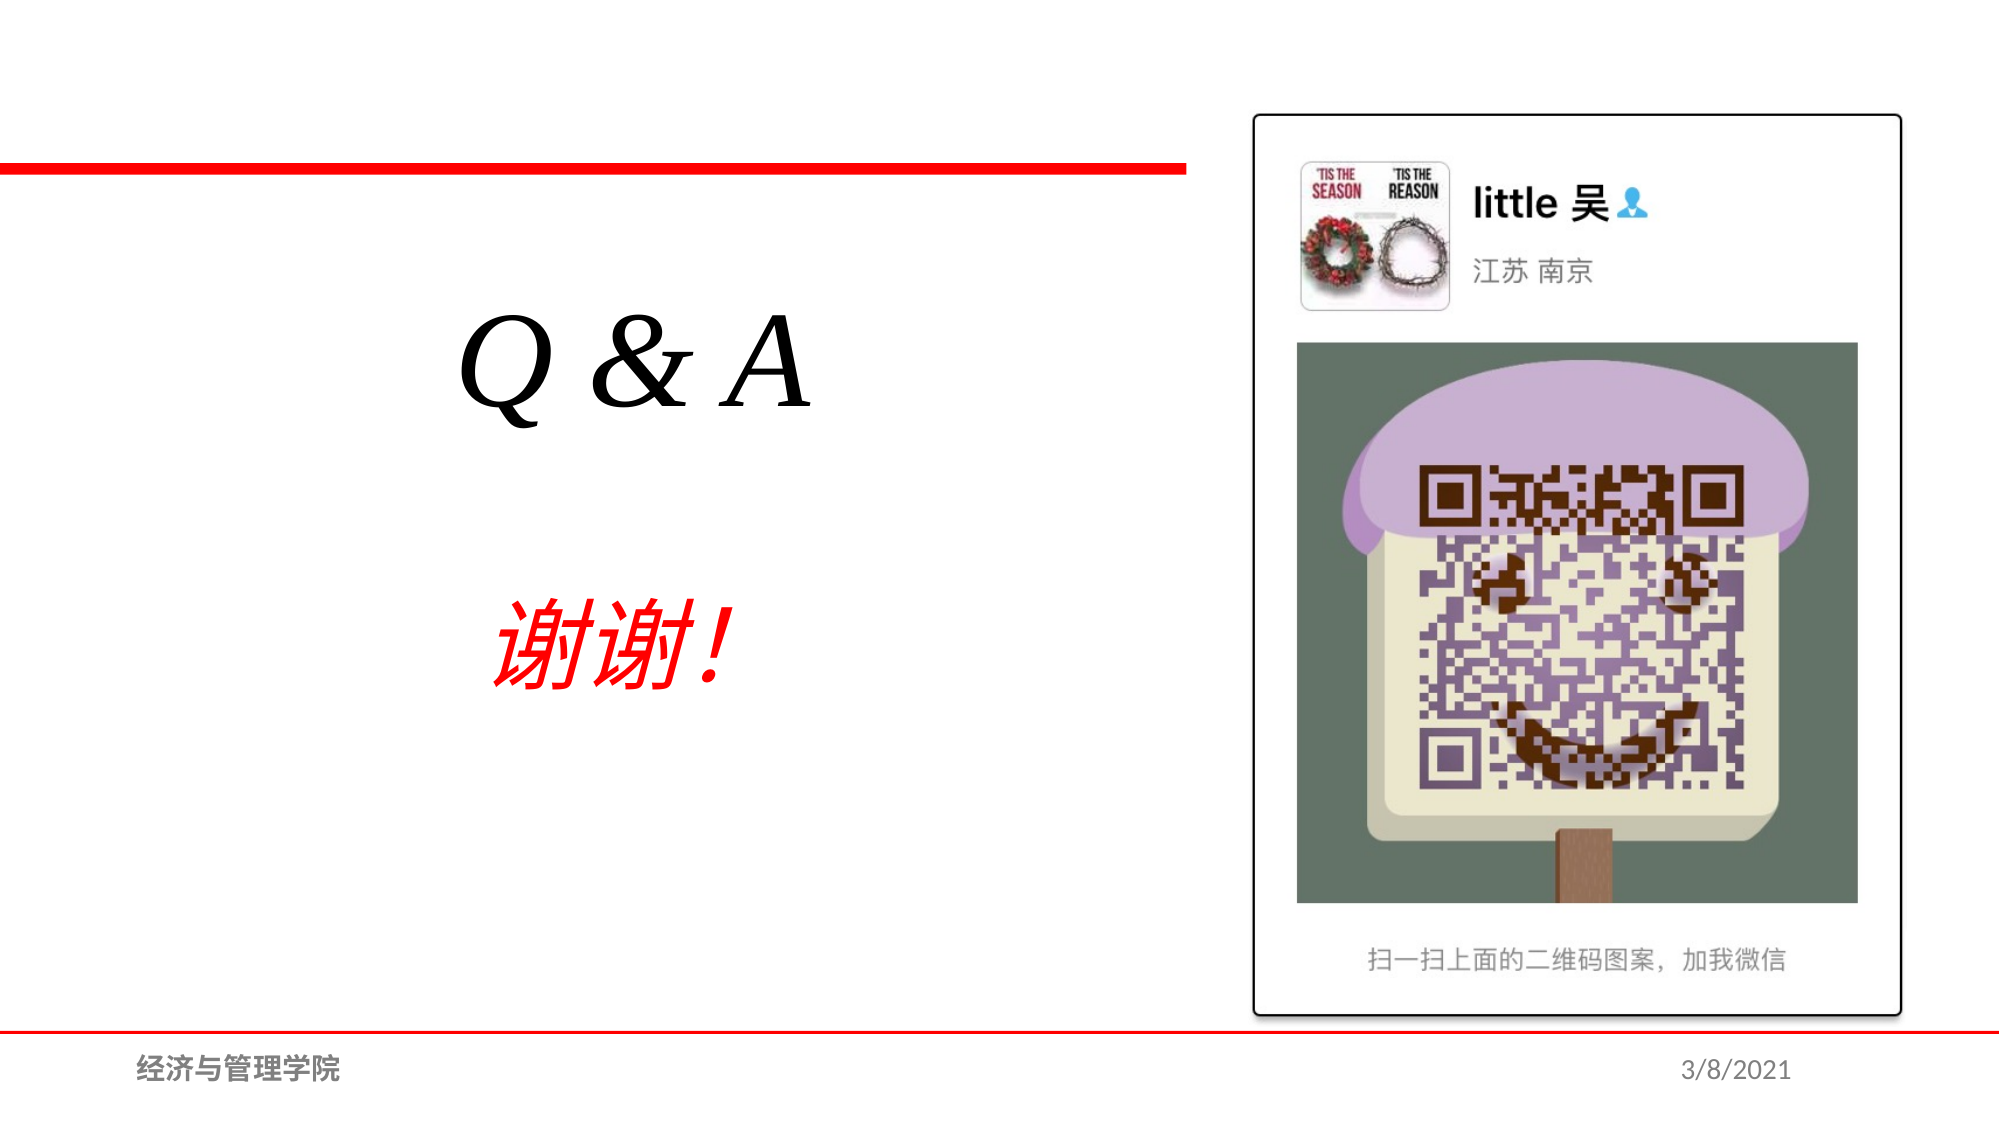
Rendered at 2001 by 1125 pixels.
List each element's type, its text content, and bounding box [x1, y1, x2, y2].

picture [1248, 109, 1907, 1027]
list Q & A 谢谢！ [210, 242, 1041, 953]
